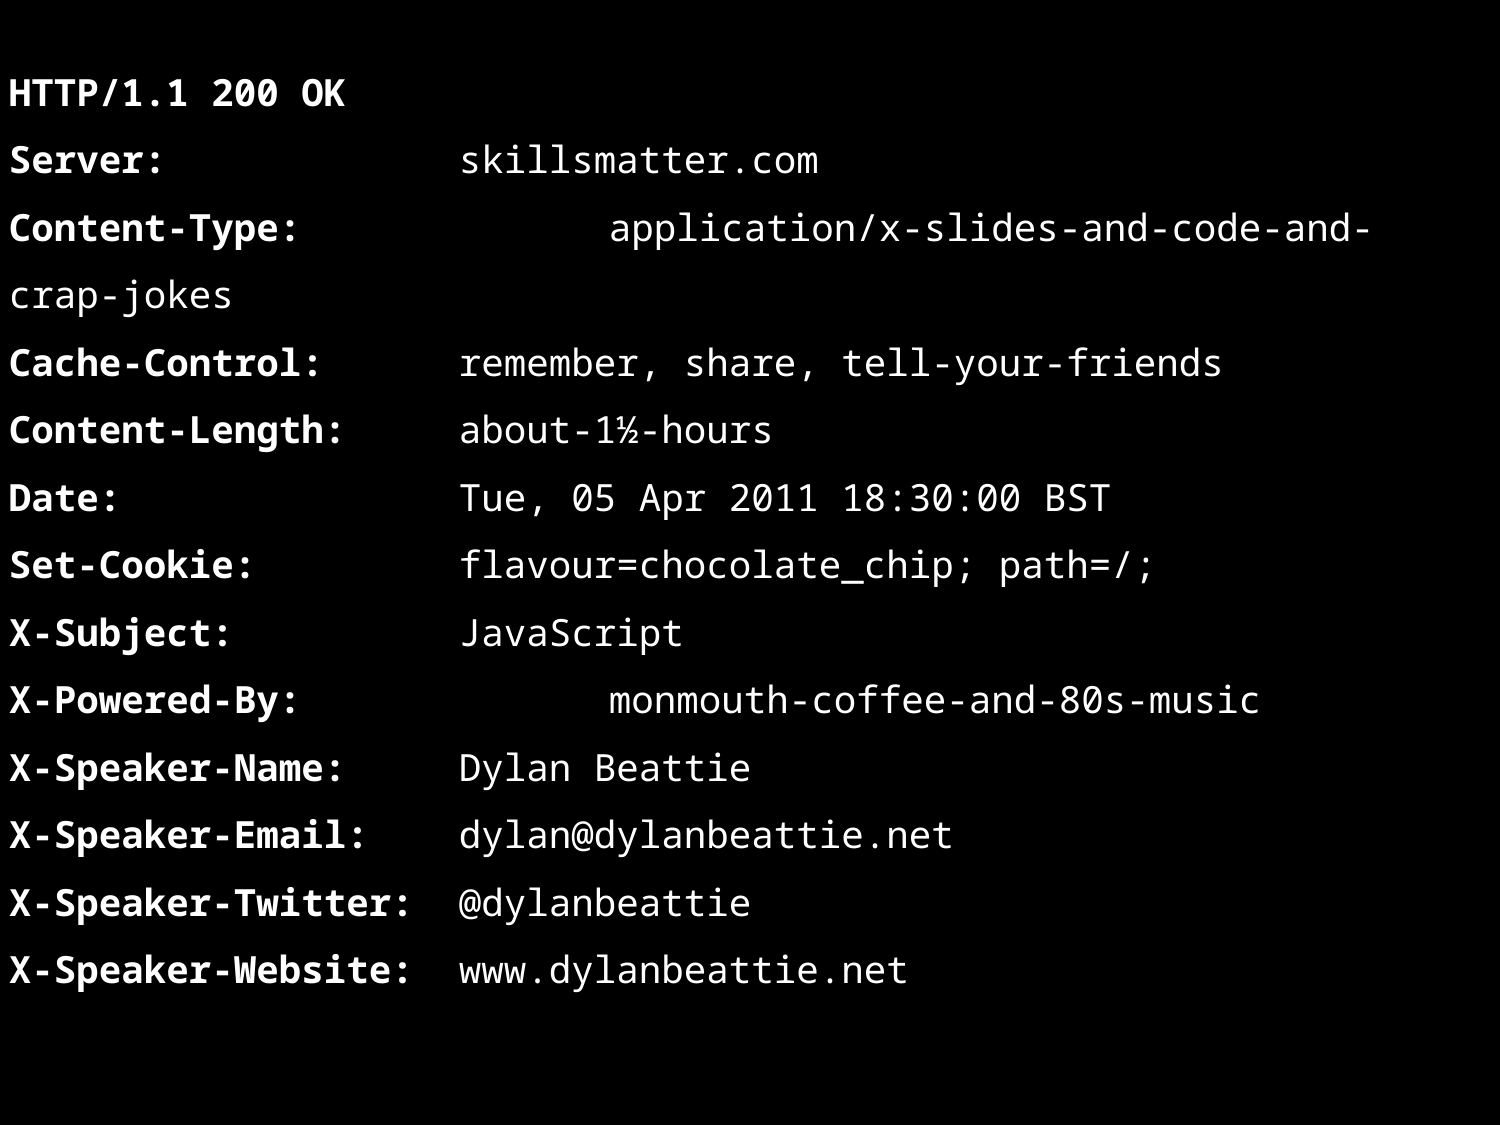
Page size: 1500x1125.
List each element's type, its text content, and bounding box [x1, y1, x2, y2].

list HTTP/1.1 200 OK Server: skillsmatter.com Content-Type: application/x-slides-and-code-and-crap-jokes Cache-Control: remember, share, tell-your-friends Content-Length: about-1½-hours Date: Tue, 05 Apr 2011 18:30:00 BST Set-Cookie: flavour=chocolate_chip; path=/; X-Subject: JavaScript X-Powered-By: monmouth-coffee-and-80s-music X-Speaker-Name: Dylan Beattie X-Speaker-Email: dylan@dylanbeattie.net X-Speaker-Twitter: @dylanbeattie X-Speaker-Website: www.dylanbeattie.net [0, 31, 1443, 1083]
